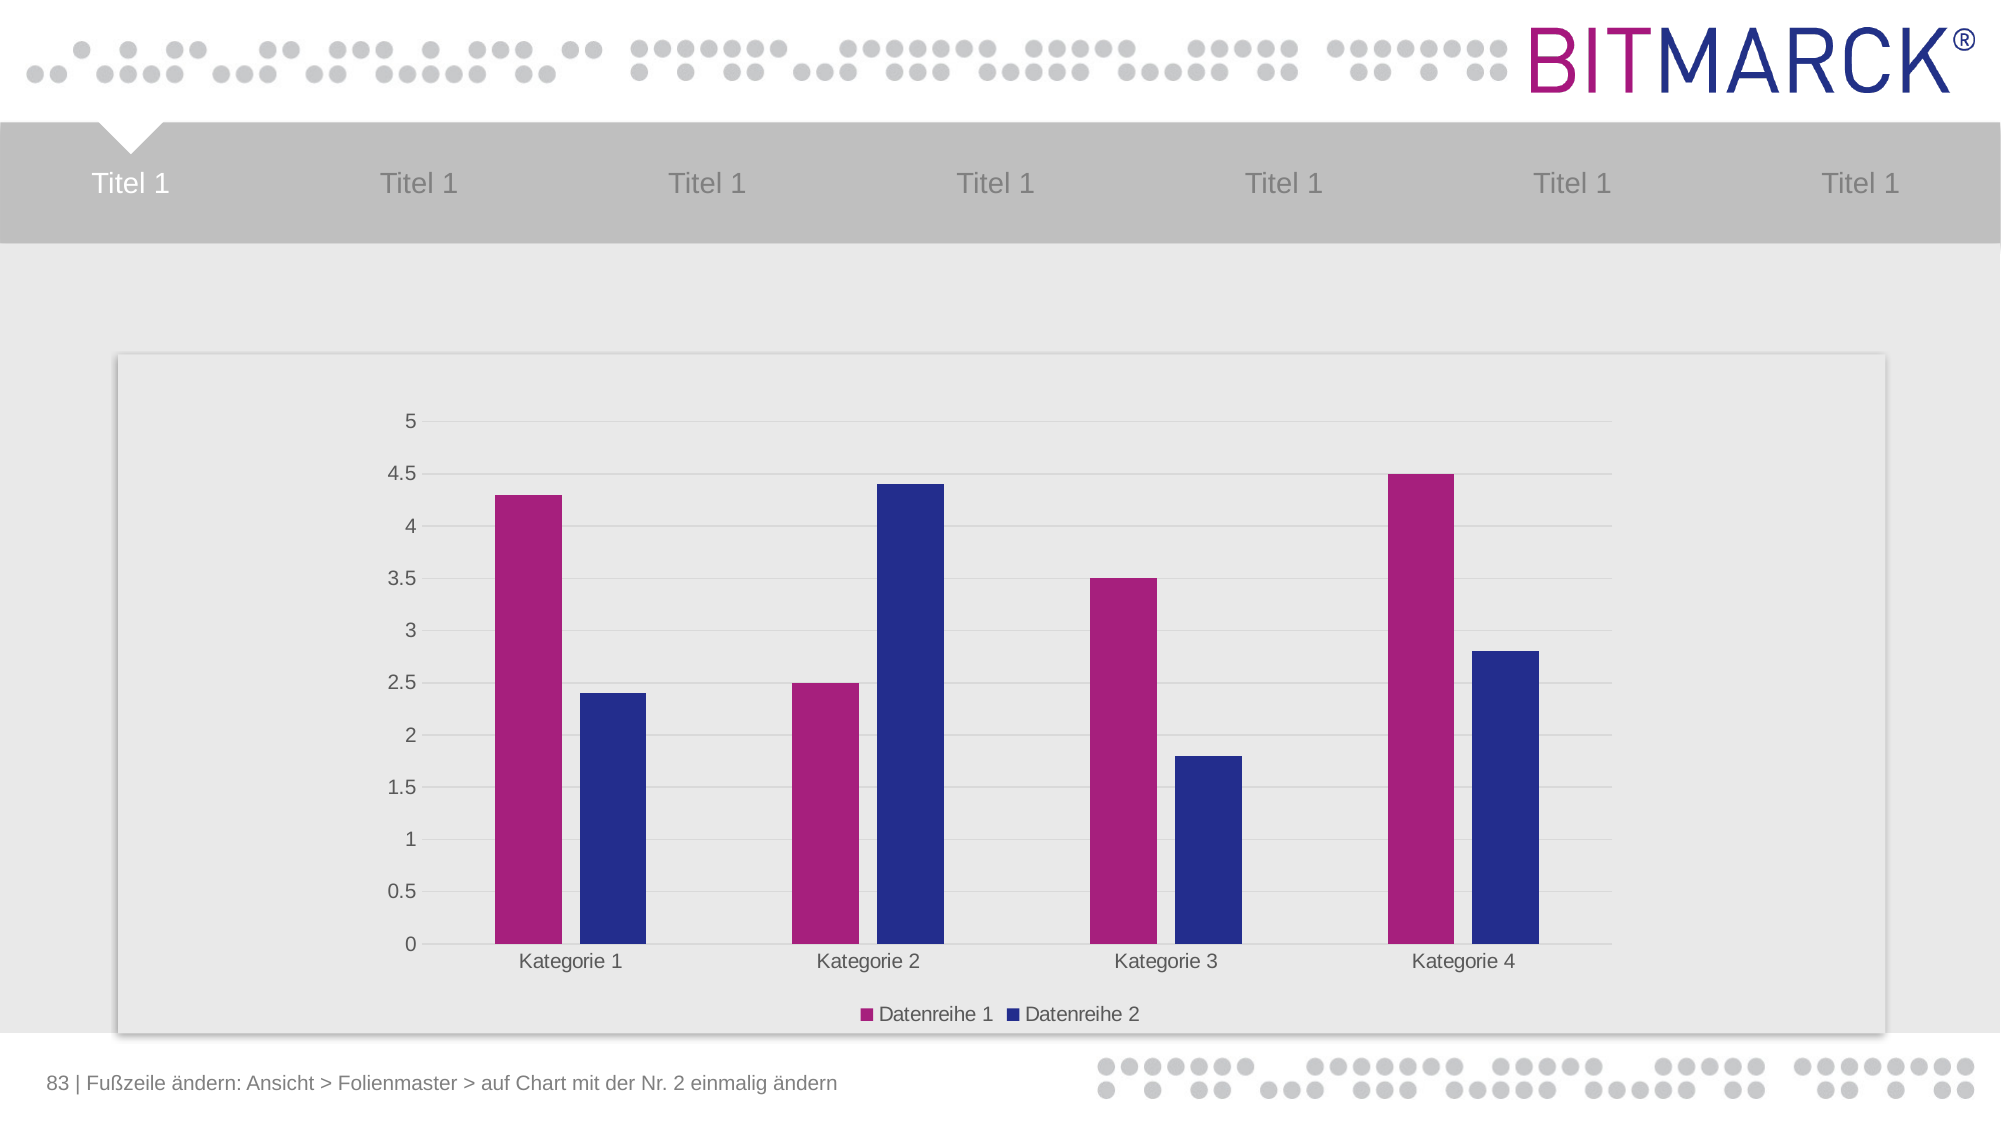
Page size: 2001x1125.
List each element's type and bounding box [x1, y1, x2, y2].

picture [1080, 1040, 1975, 1100]
chart [361, 396, 1639, 1033]
picture [1531, 27, 1975, 93]
picture [25, 22, 1508, 101]
